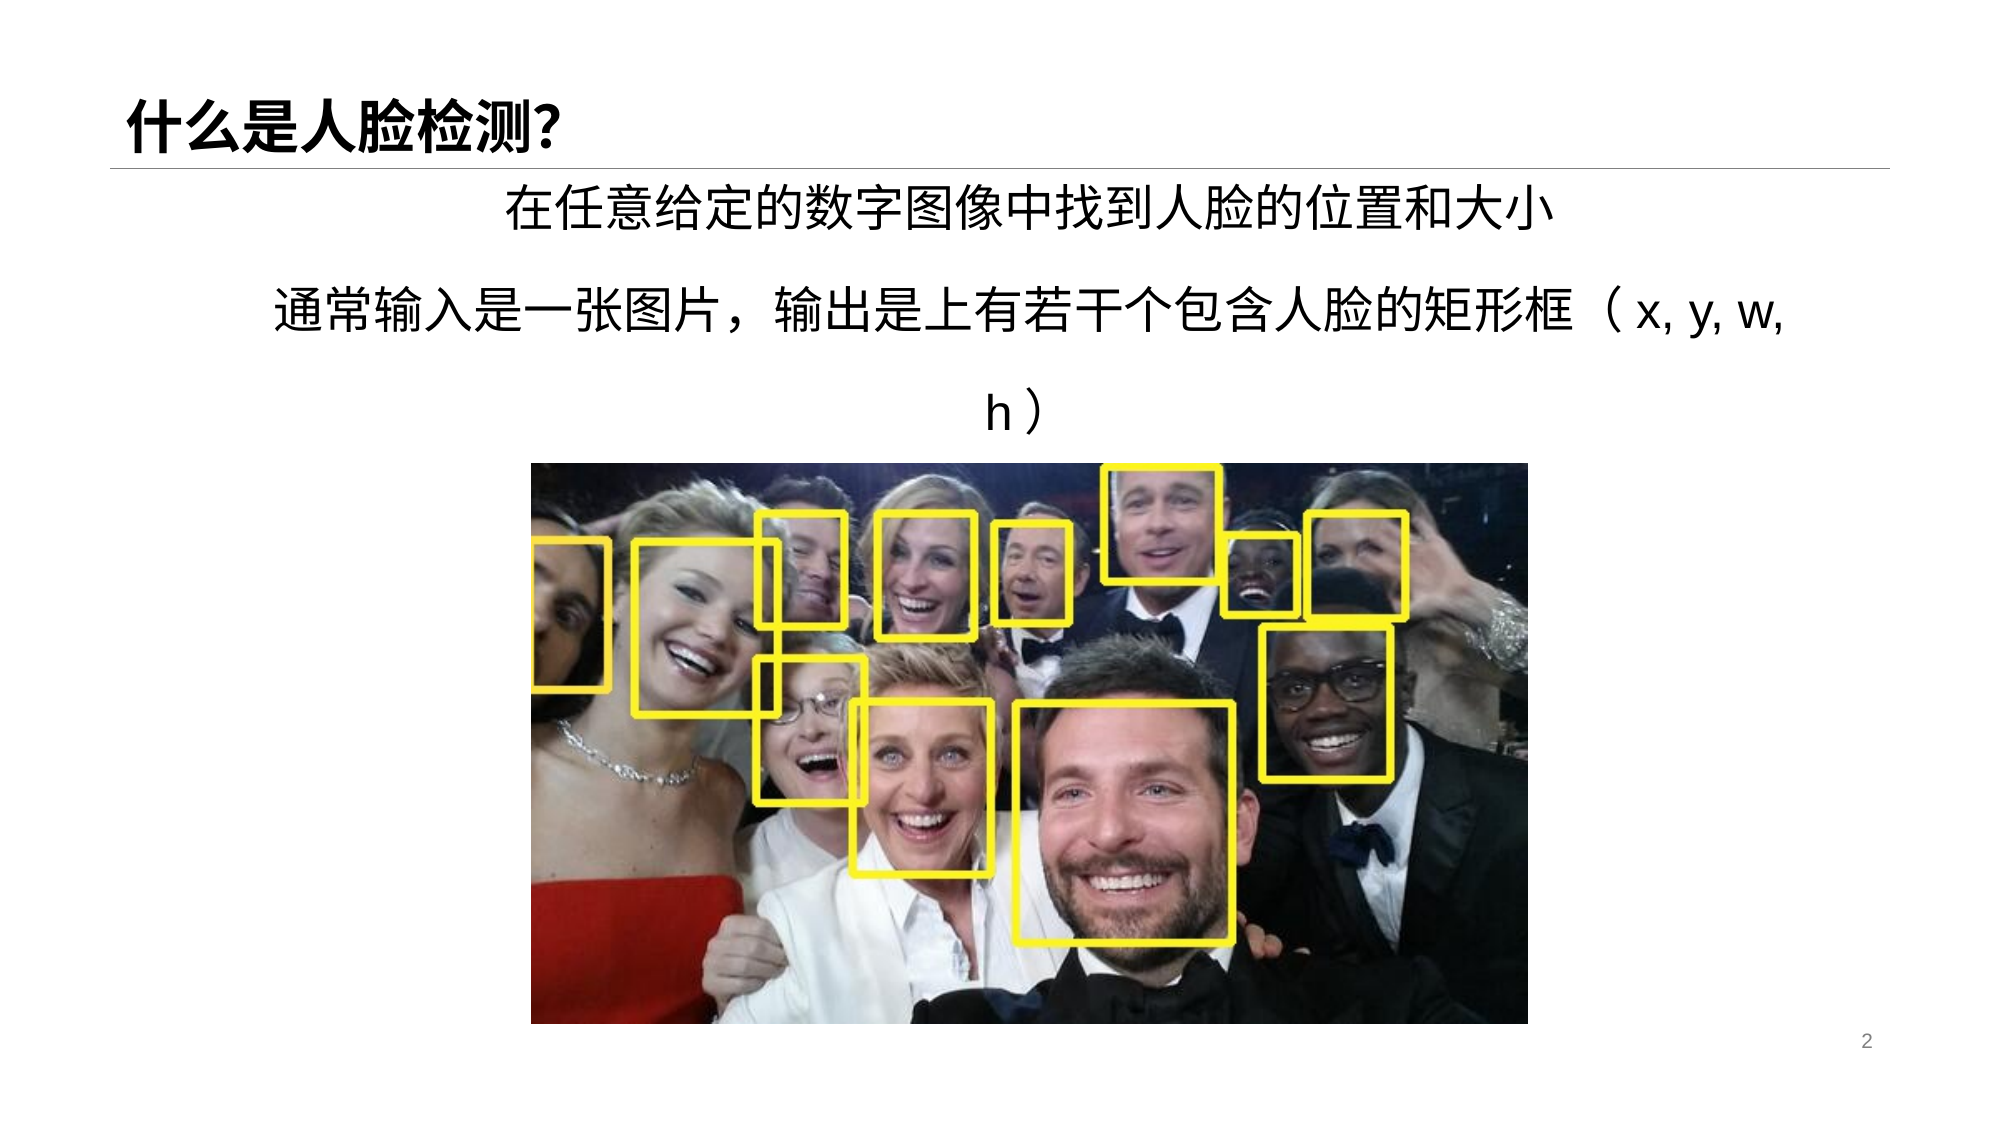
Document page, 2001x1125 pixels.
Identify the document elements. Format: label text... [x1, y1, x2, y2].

slide_number 2 [1410, 1023, 1888, 1058]
title 什么是人脸检测？ [109, 0, 1890, 169]
text_box 在任意给定的数字图像中找到人脸的位置和大小 通常输入是一张图片，输出是上有若干个包含人脸的矩形框（x, y, w, h） [226, 111, 1834, 464]
picture [531, 463, 1528, 1024]
